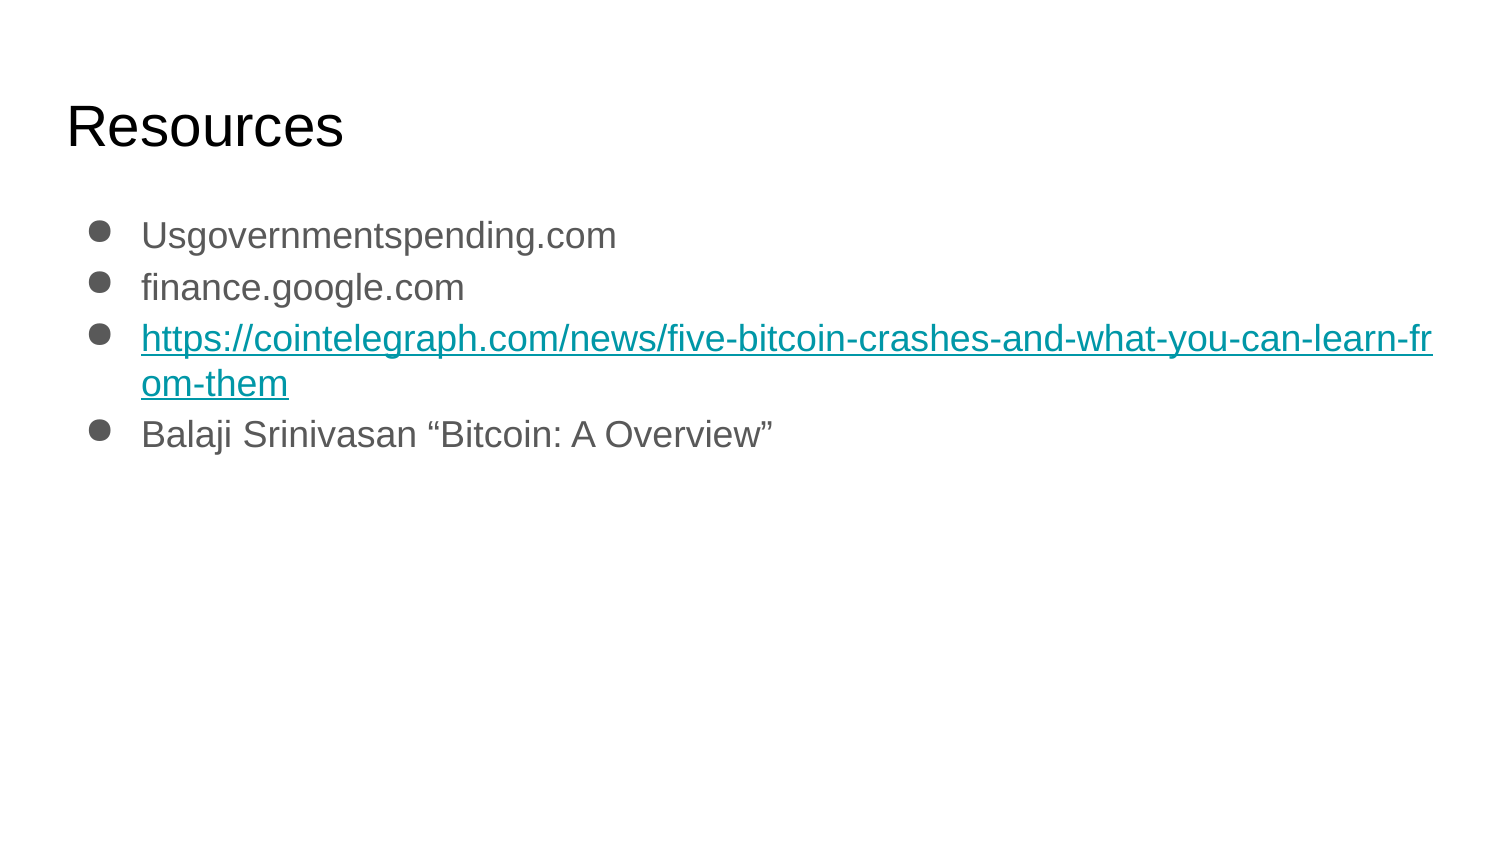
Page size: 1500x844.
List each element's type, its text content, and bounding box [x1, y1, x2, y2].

title Resources [51, 72, 1449, 167]
list Usgovernmentspending.com finance.google.com https://cointelegraph.com/news/five-bitcoin-crashes-and-what-you-can-learn-from-them Balaji Srinivasan “Bitcoin: A Overview” [51, 189, 1449, 750]
